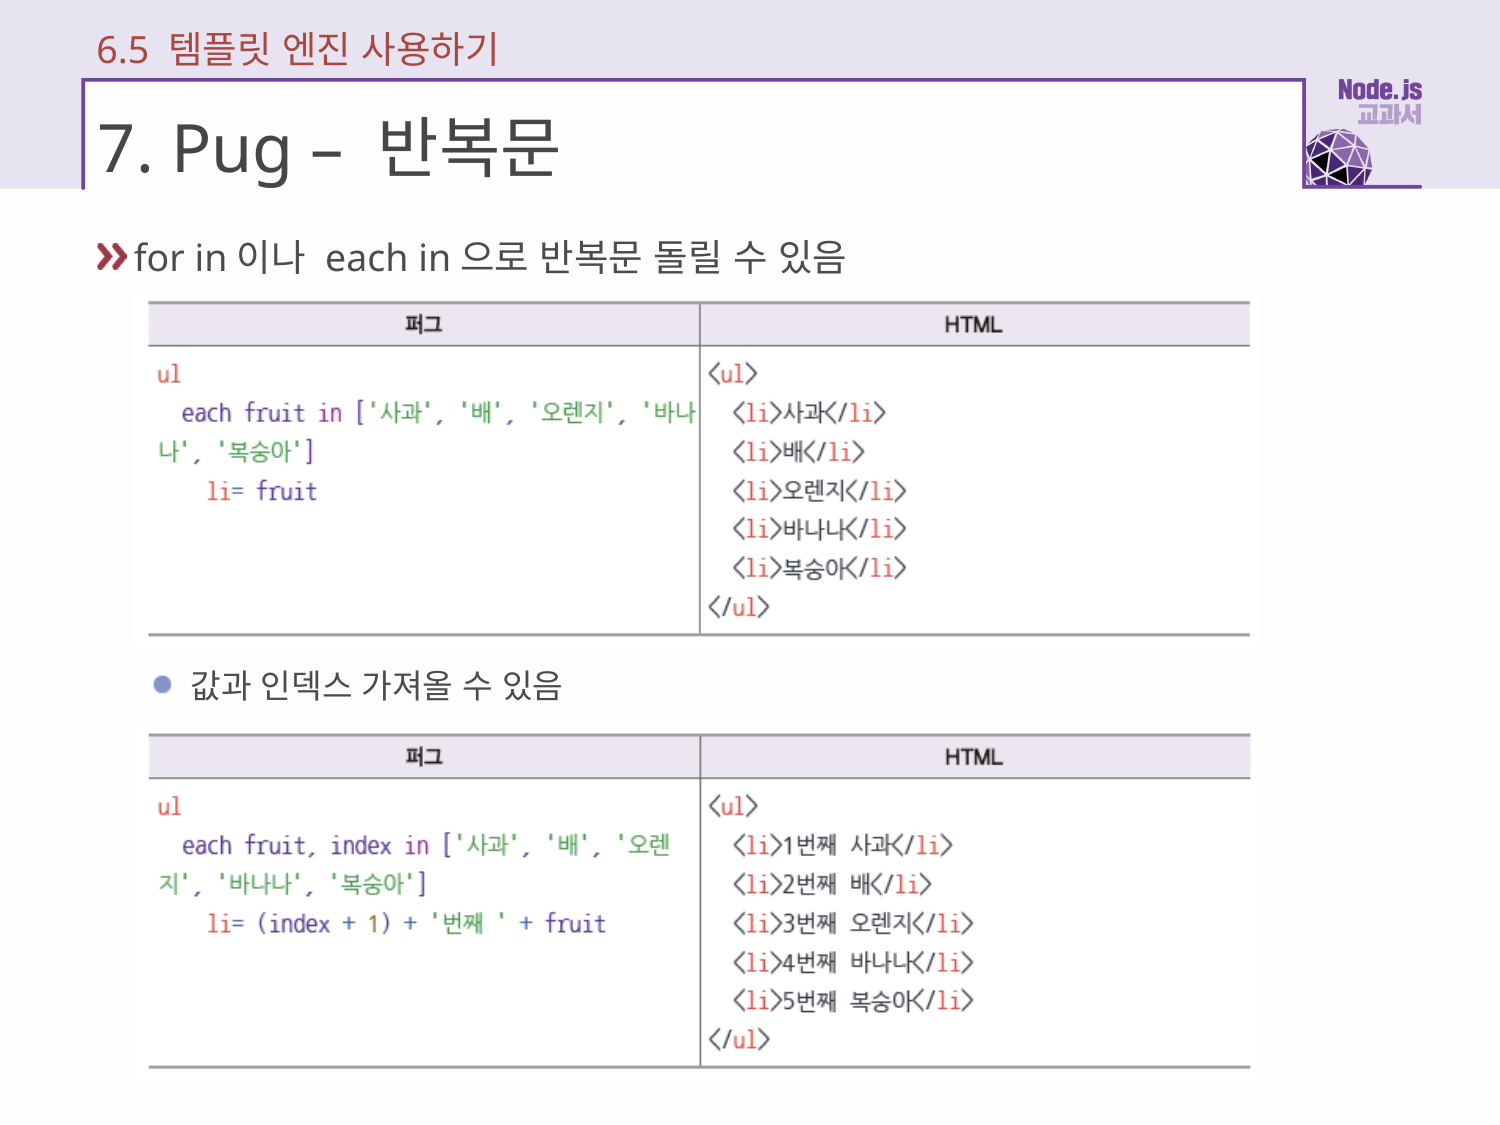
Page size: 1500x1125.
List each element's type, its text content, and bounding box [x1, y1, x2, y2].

text_box 6.5 템플릿 엔진 사용하기 [81, 14, 807, 62]
list for in이나 each in으로 반복문 돌릴 수 있음 값과 인덱스 가져올 수 있음 [81, 222, 1431, 1111]
picture [0, 0, 1500, 1125]
title 7. Pug – 반복문 [82, 61, 1413, 193]
